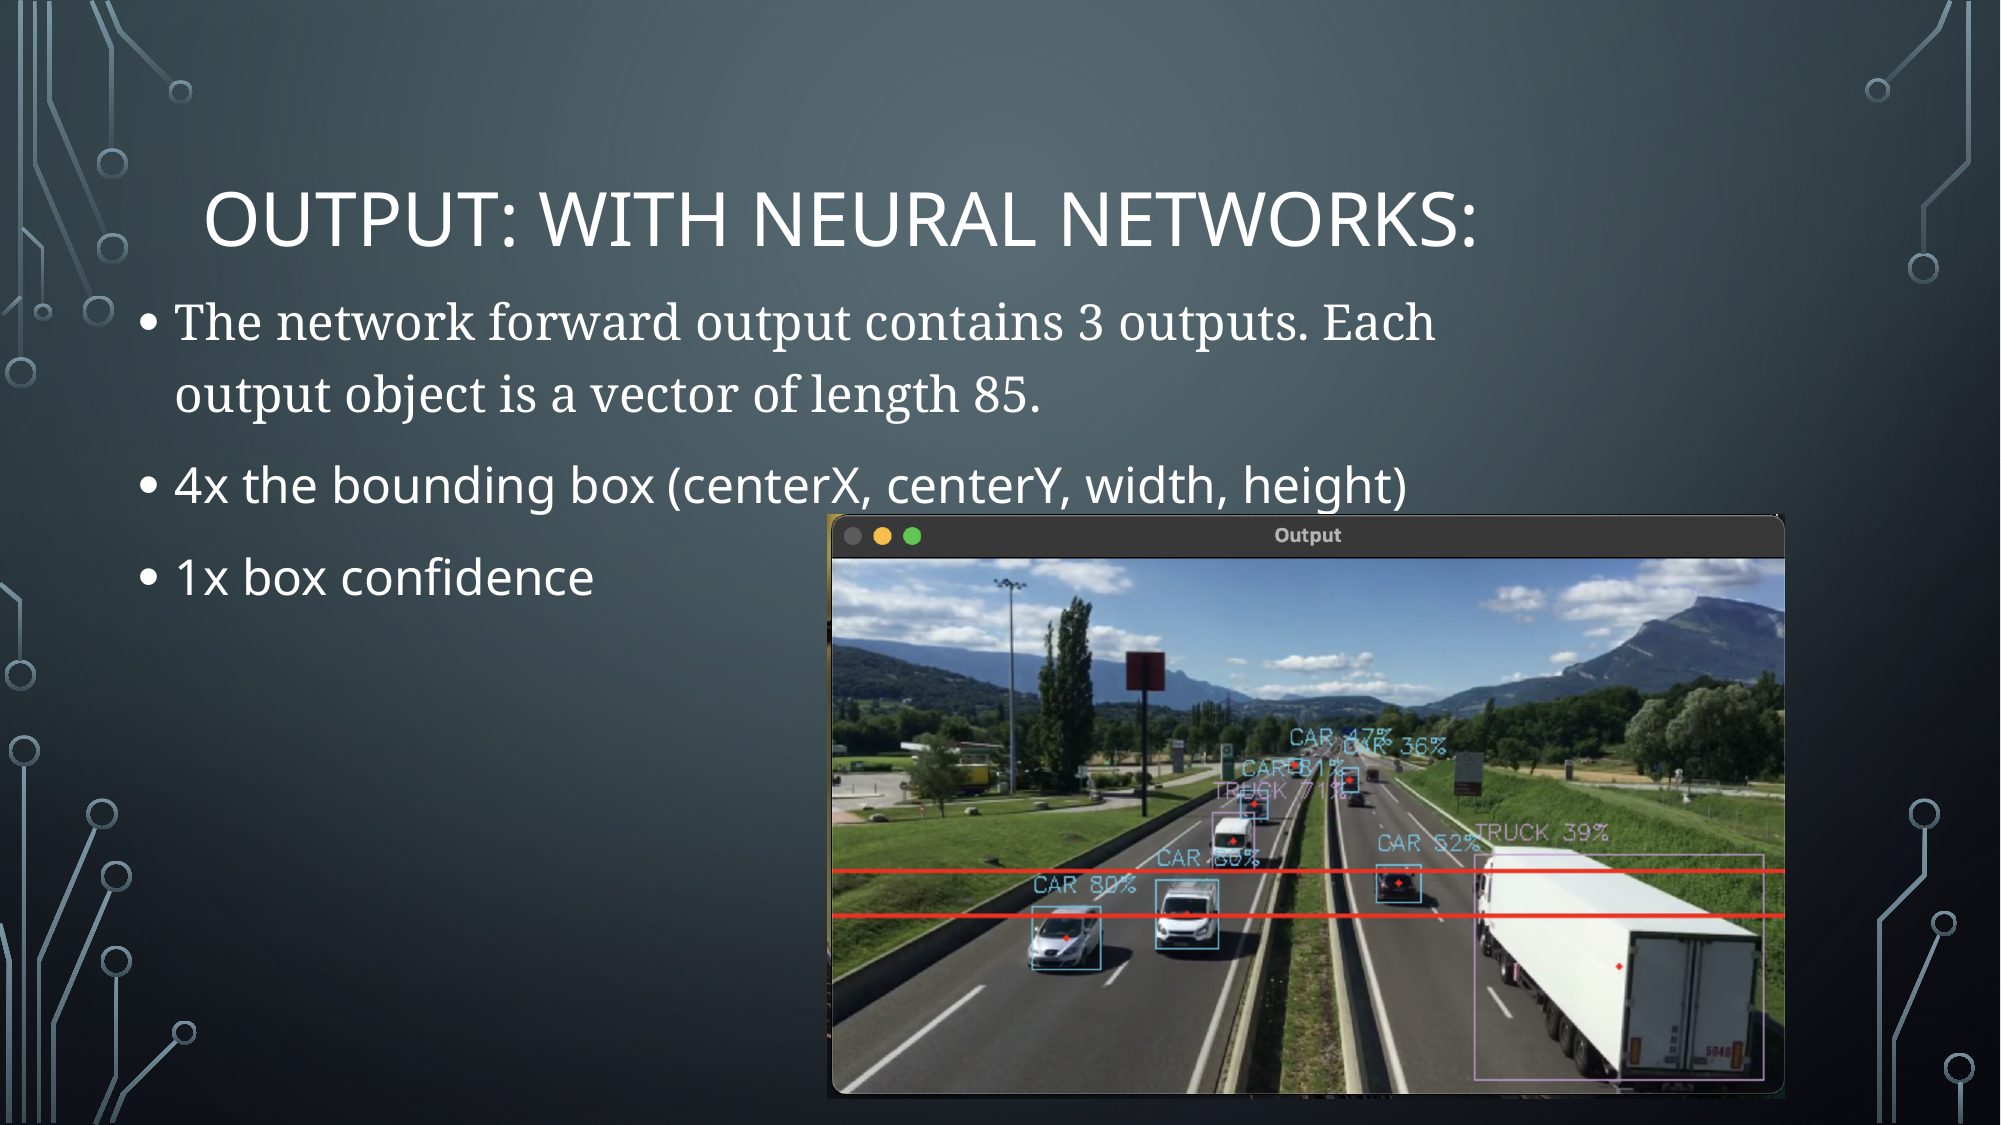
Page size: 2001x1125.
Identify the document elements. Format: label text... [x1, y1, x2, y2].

title Output: with Neural Networks: [187, 101, 1813, 344]
list The network forward output contains 3 outputs. Each output object is a vector of length 85. 4x the bounding box (centerX, centerY, width, height) 1x box confidence [122, 272, 1610, 615]
picture [826, 514, 1786, 1099]
